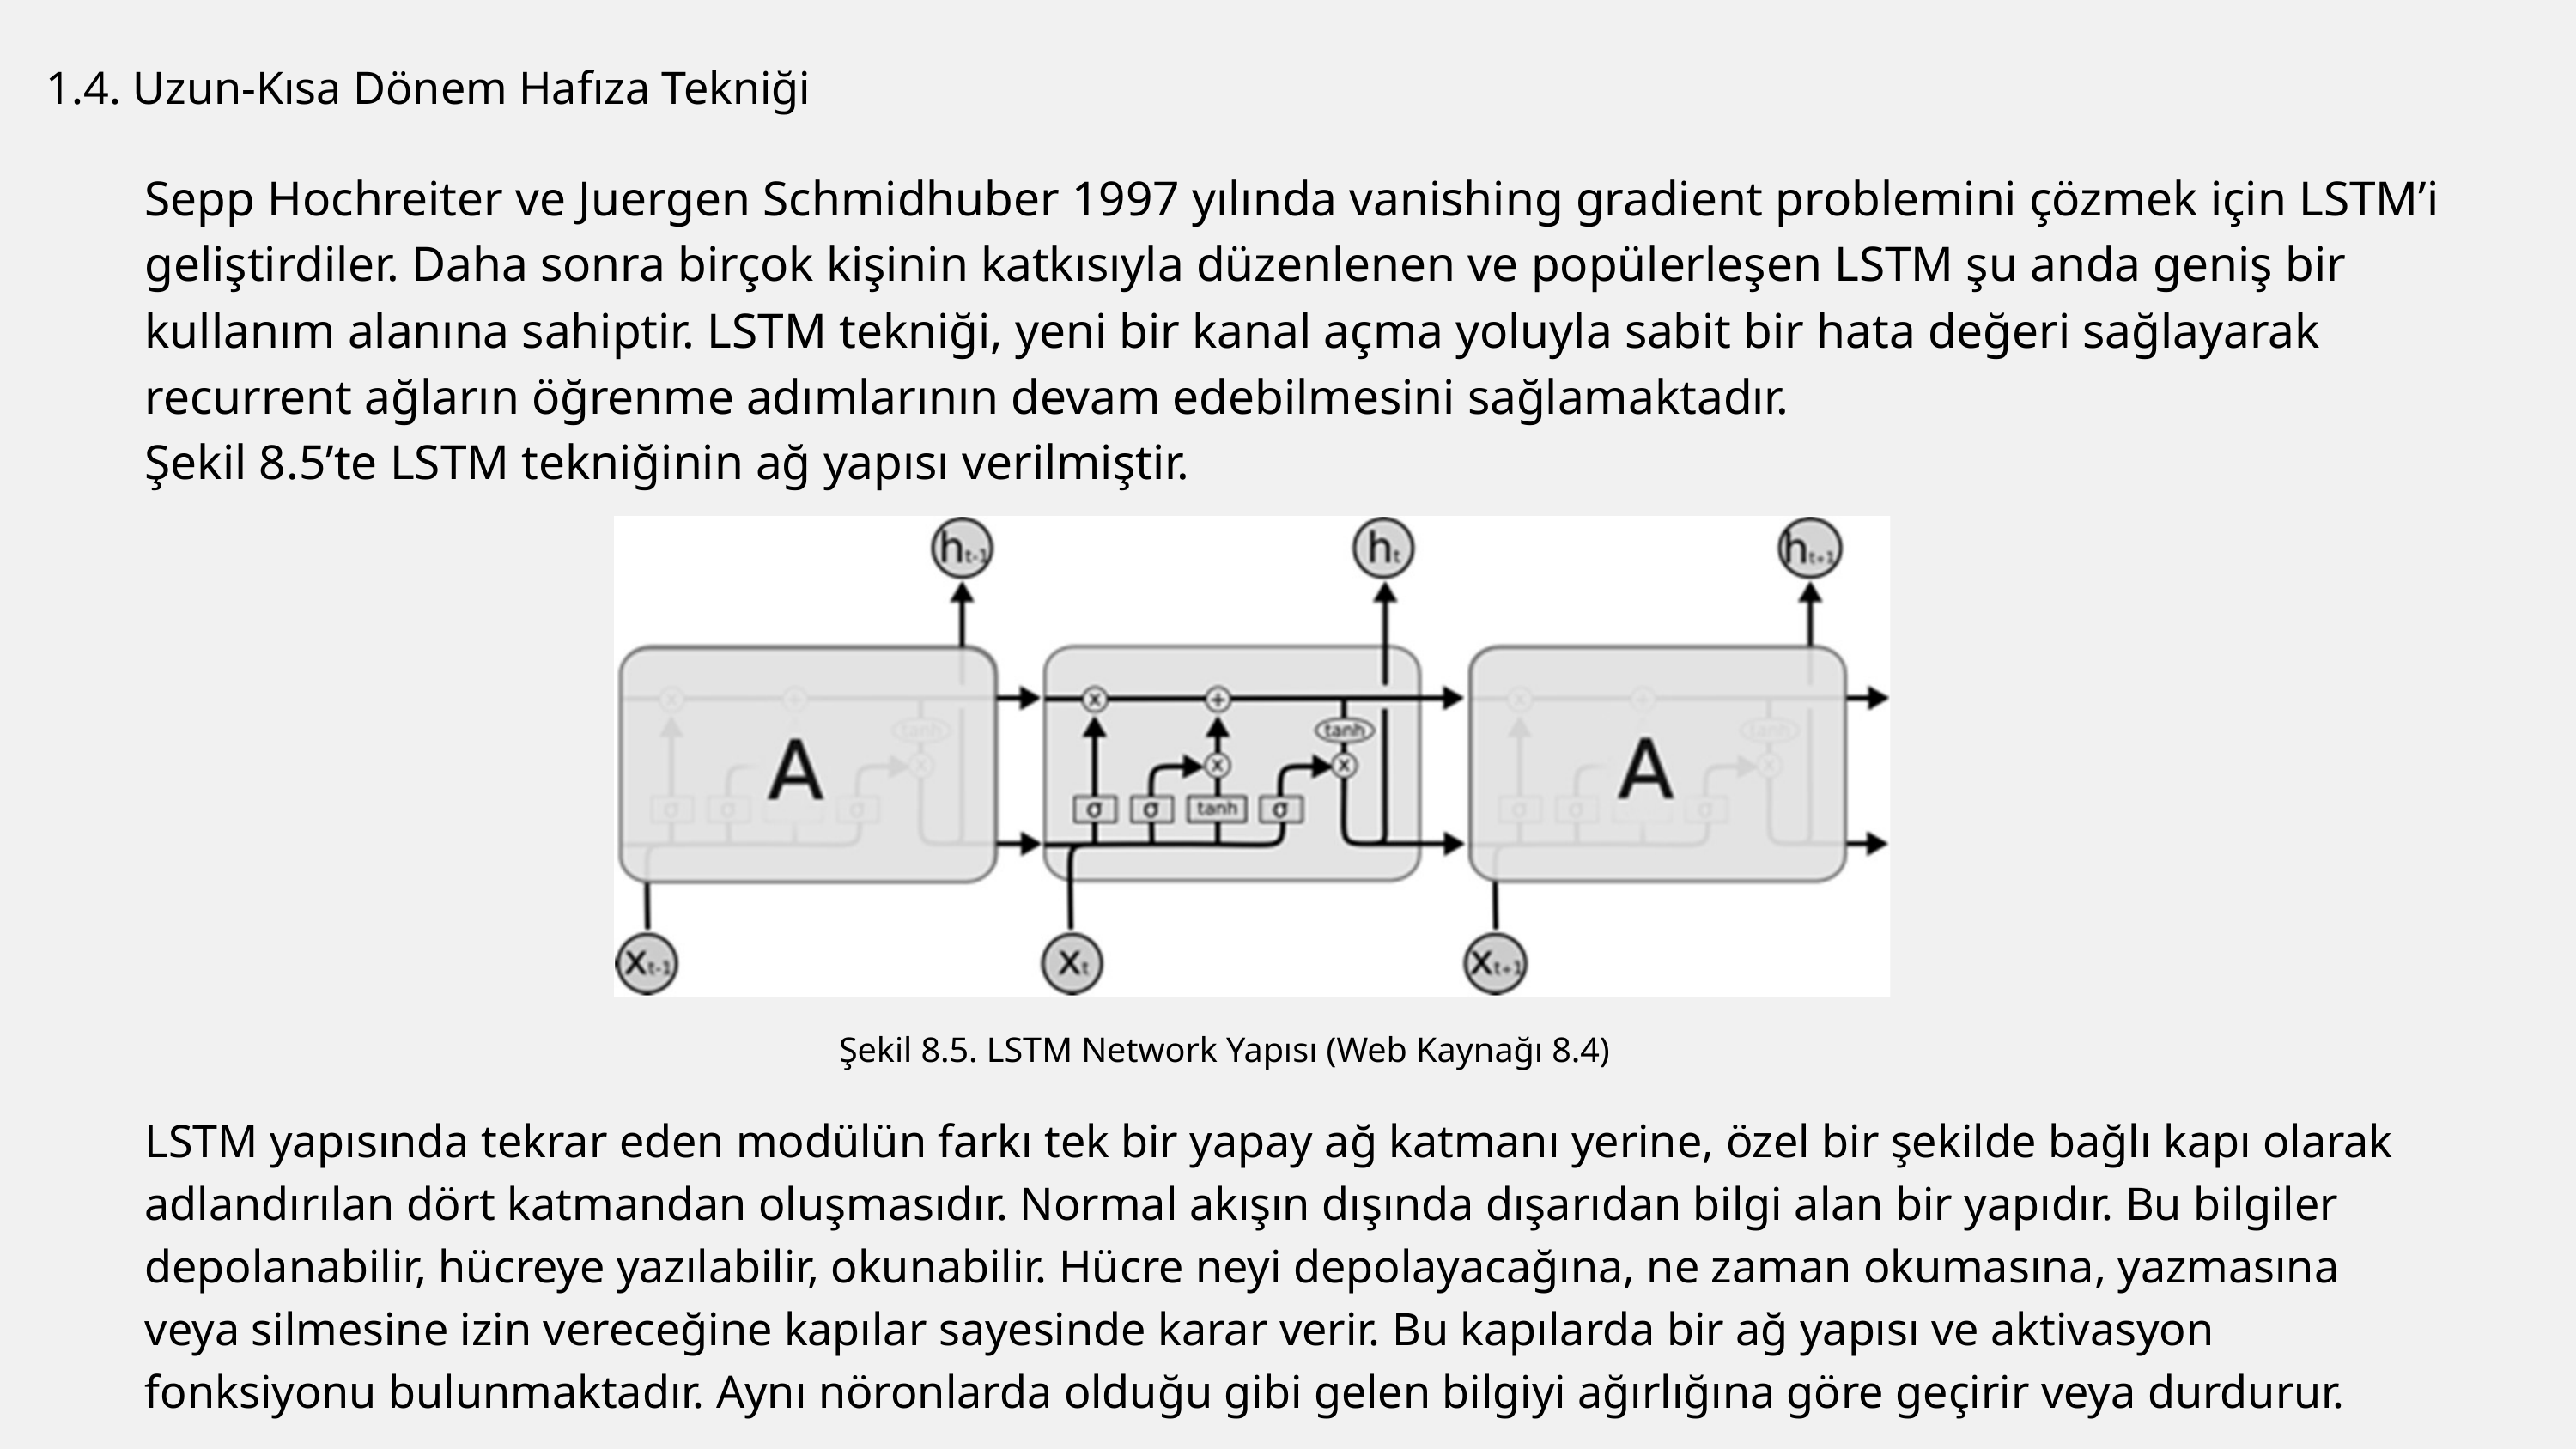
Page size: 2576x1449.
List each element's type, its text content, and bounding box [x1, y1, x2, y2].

text_box Şekil 8.5. LSTM Network Yapısı (Web Kaynağı 8.4) [807, 1022, 1643, 1070]
text_box 1.4. Uzun-Kısa Dönem Hafıza Tekniği [46, 50, 1592, 113]
text_box LSTM yapısında tekrar eden modülün farkı tek bir yapay ağ katmanı yerine, özel bir şekilde bağlı kapı olarak adlandırılan dört katmandan oluşmasıdır. Normal akışın dışında dışarıdan bilgi alan bir yapıdır. Bu bilgiler depolanabilir, hücreye yazılabilir, okunabilir. Hücre neyi depolayacağına, ne zaman okumasına, yazmasına veya silmesine izin vereceğine kapılar sayesinde karar verir. Bu kapılarda bir ağ yapısı ve aktivasyon fonksiyonu bulunmaktadır. Aynı nöronlarda olduğu gibi gelen bilgiyi ağırlığına göre geçirir veya durdurur. [144, 1104, 2432, 1417]
text_box [614, 516, 1891, 997]
text_box Sepp Hochreiter ve Juergen Schmidhuber 1997 yılında vanishing gradient problemini çözmek için LSTM’i geliştirdiler. Daha sonra birçok kişinin katkısıyla düzenlenen ve popülerleşen LSTM şu anda geniş bir kullanım alanına sahiptir. LSTM tekniği, yeni bir kanal açma yoluyla sabit bir hata değeri sağlayarak recurrent ağların öğrenme adımlarının devam edebilmesini sağlamaktadır. Şekil 8.5’te LSTM tekniğinin ağ yapısı verilmiştir. [144, 158, 2482, 489]
